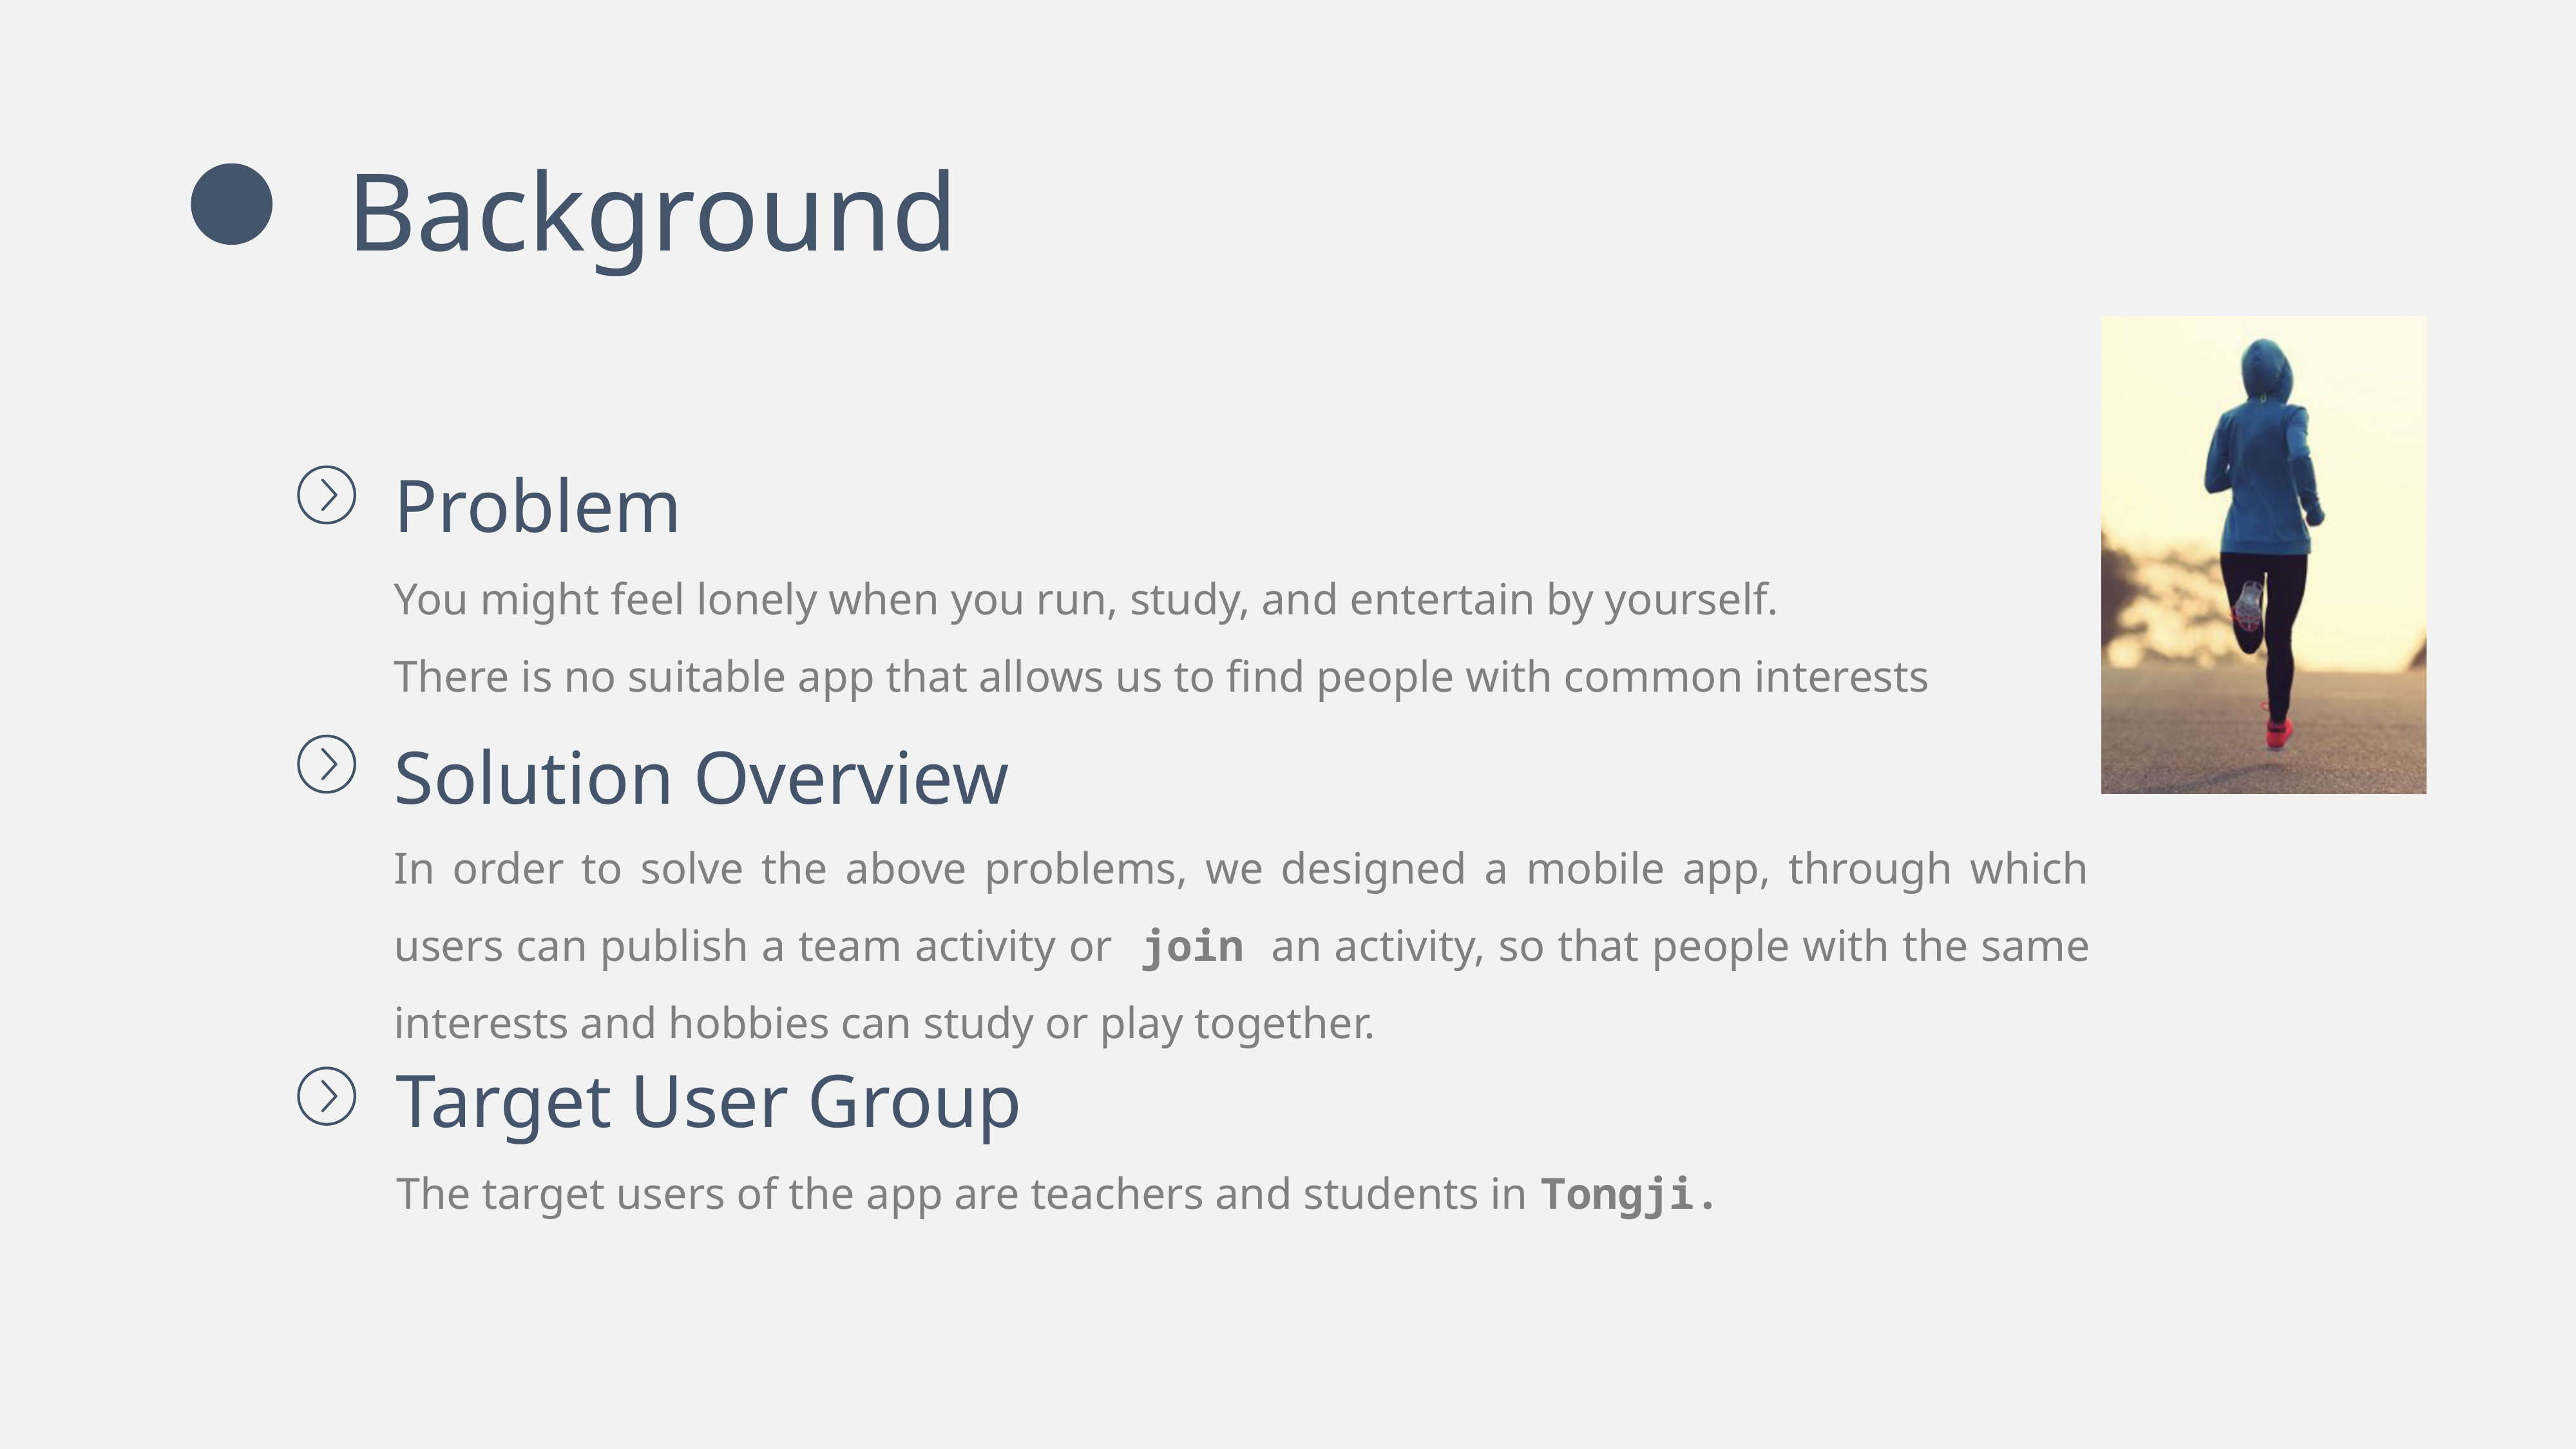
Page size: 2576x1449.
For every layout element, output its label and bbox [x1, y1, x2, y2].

text_box [191, 138, 1288, 256]
picture [2101, 316, 2427, 794]
text_box [297, 455, 2104, 1244]
